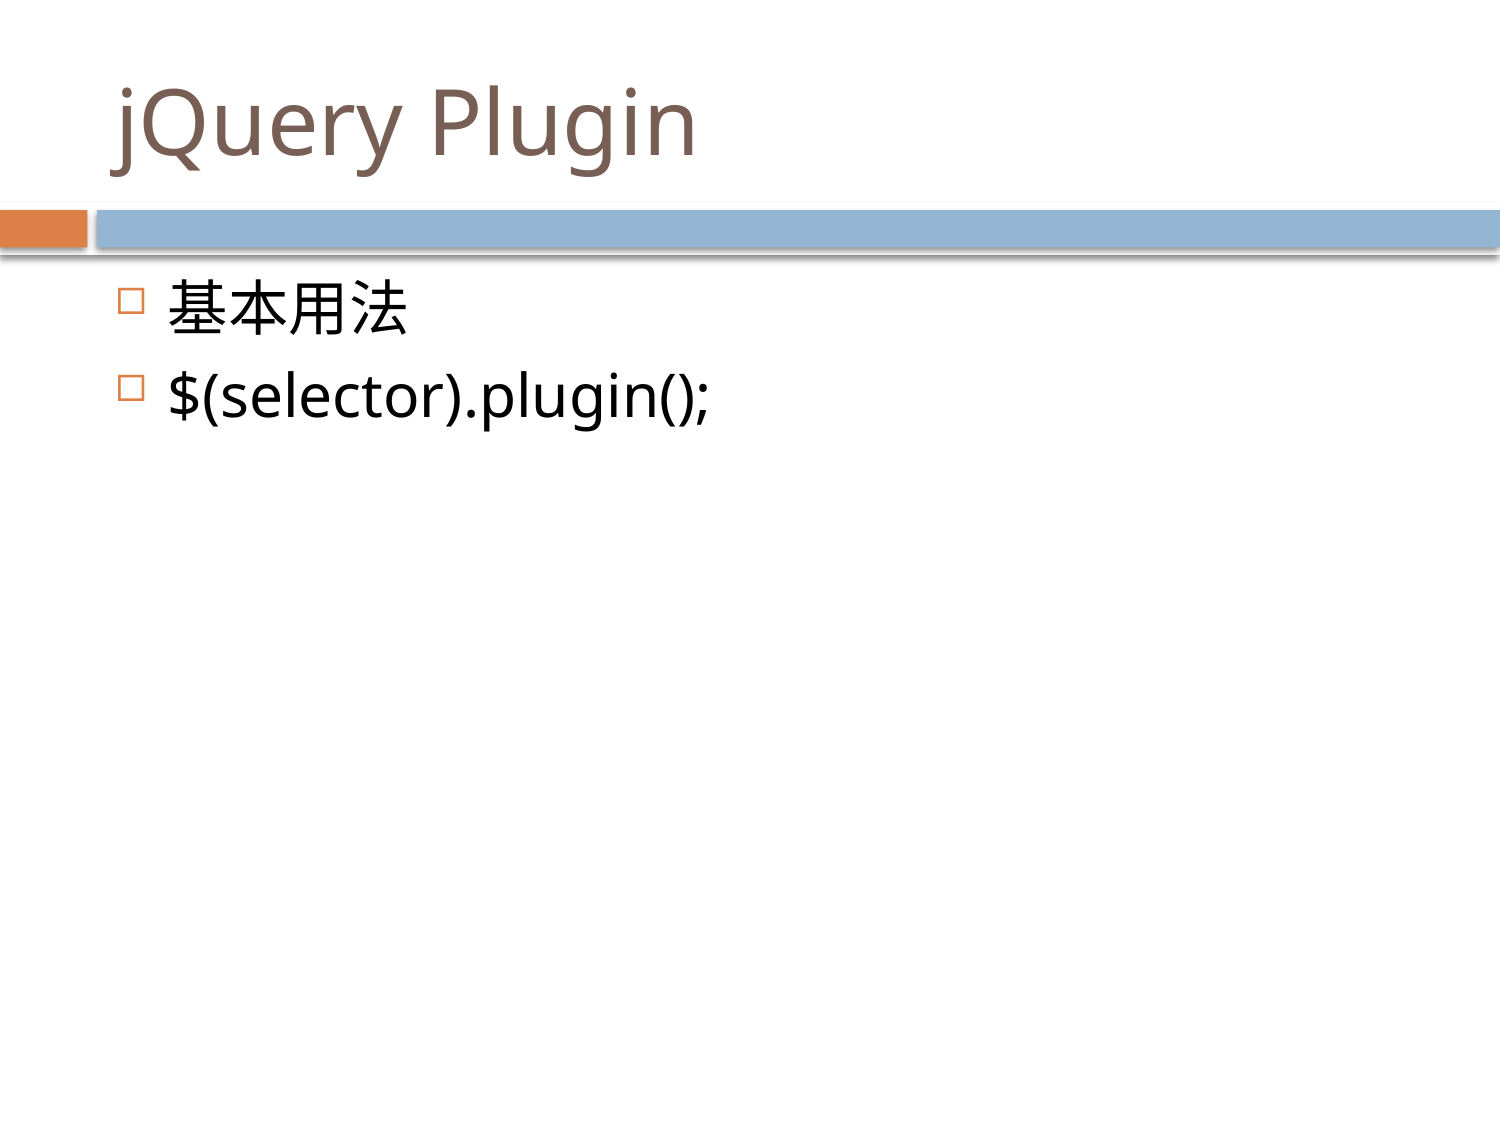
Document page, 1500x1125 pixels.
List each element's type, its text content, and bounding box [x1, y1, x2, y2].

title jQuery Plugin [100, 37, 1438, 200]
list 基本用法 $(selector).plugin(); [100, 262, 1438, 1000]
